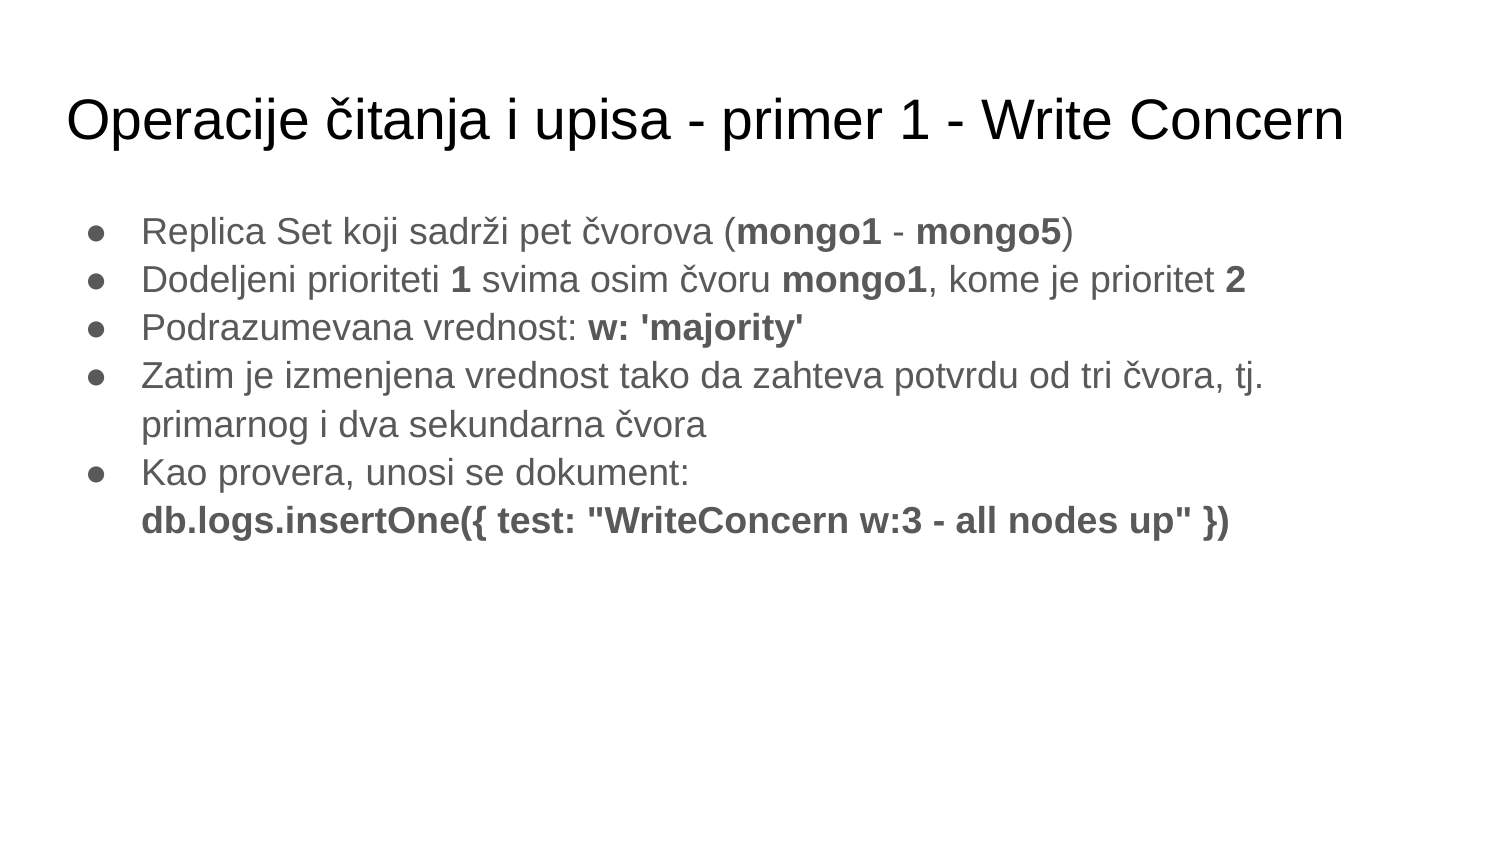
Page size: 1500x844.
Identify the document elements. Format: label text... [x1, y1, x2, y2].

list Replica Set koji sadrži pet čvorova (mongo1 - mongo5) Dodeljeni prioriteti 1 svima osim čvoru mongo1, kome je prioritet 2 Podrazumevana vrednost: w: 'majority' Zatim je izmenjena vrednost tako da zahteva potvrdu od tri čvora, tj. primarnog i dva sekundarna čvora Kao provera, unosi se dokument: db.logs.insertOne({ test: "WriteConcern w:3 - all nodes up" }) [51, 189, 1449, 750]
title Operacije čitanja i upisa - primer 1 - Write Concern [51, 72, 1449, 167]
